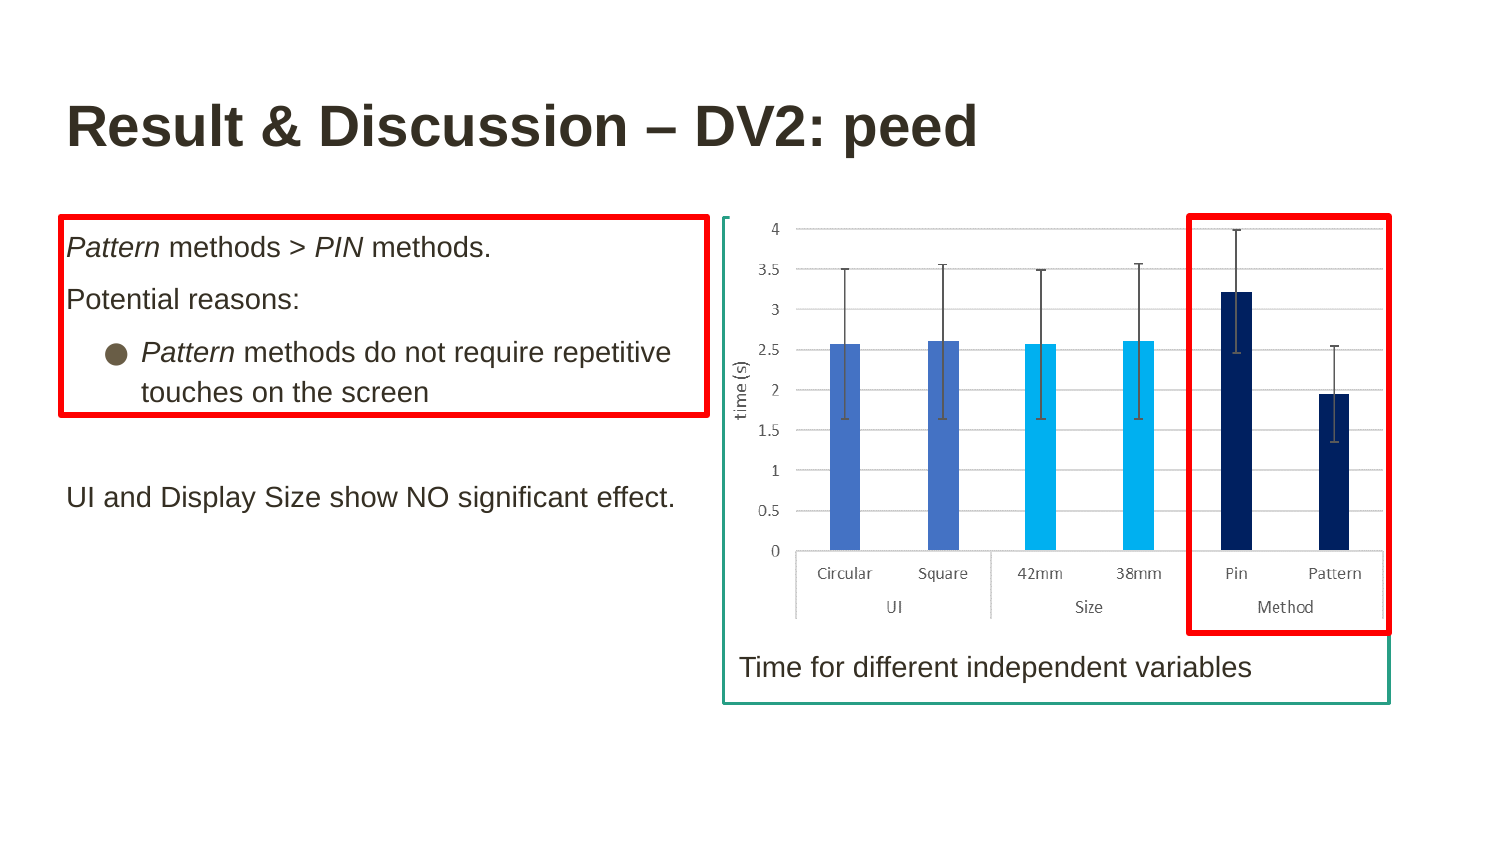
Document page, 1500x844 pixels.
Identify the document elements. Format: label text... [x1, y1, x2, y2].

text_box Time for different independent variables [723, 633, 1393, 708]
list Pattern methods > PIN methods. Potential reasons: Pattern methods do not require repetitive touches on the screen UI and Display Size show NO significant effect. [51, 207, 708, 750]
text_box [722, 215, 1187, 705]
picture [729, 216, 1398, 622]
title Result & Discussion – DV2: peed [51, 72, 1449, 189]
text_box [59, 215, 709, 417]
text_box [1187, 629, 1391, 635]
